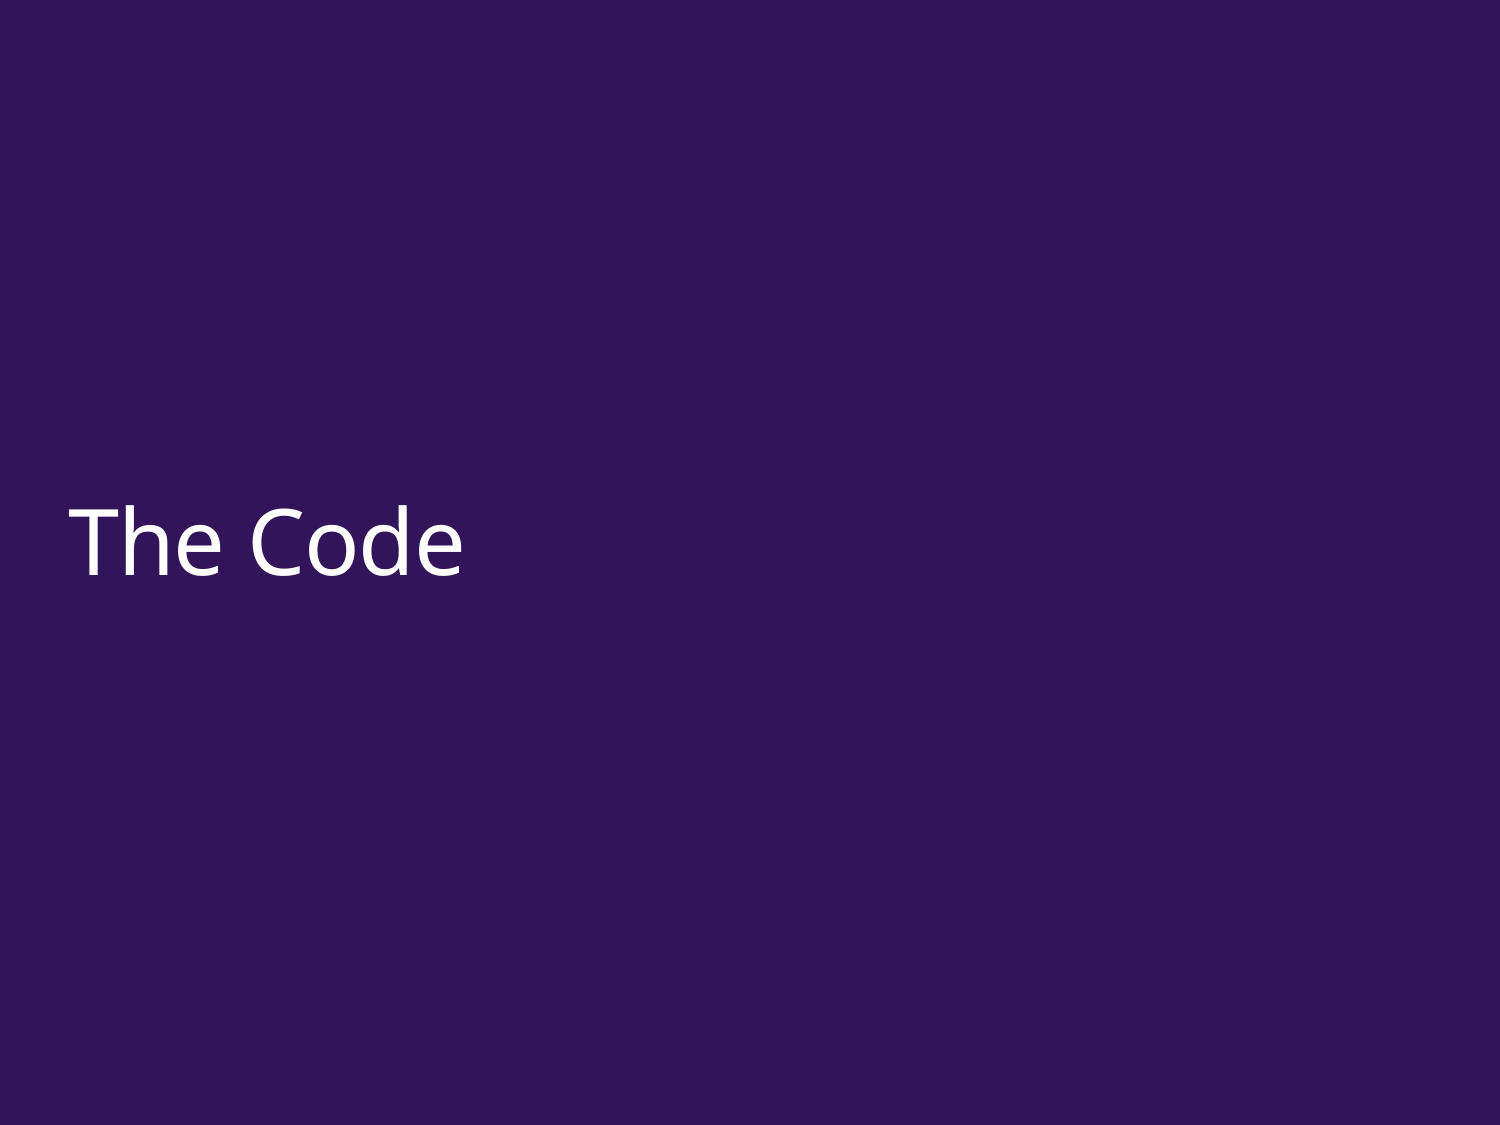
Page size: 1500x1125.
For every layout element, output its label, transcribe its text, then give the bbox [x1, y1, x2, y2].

title The Code [44, 480, 1456, 612]
